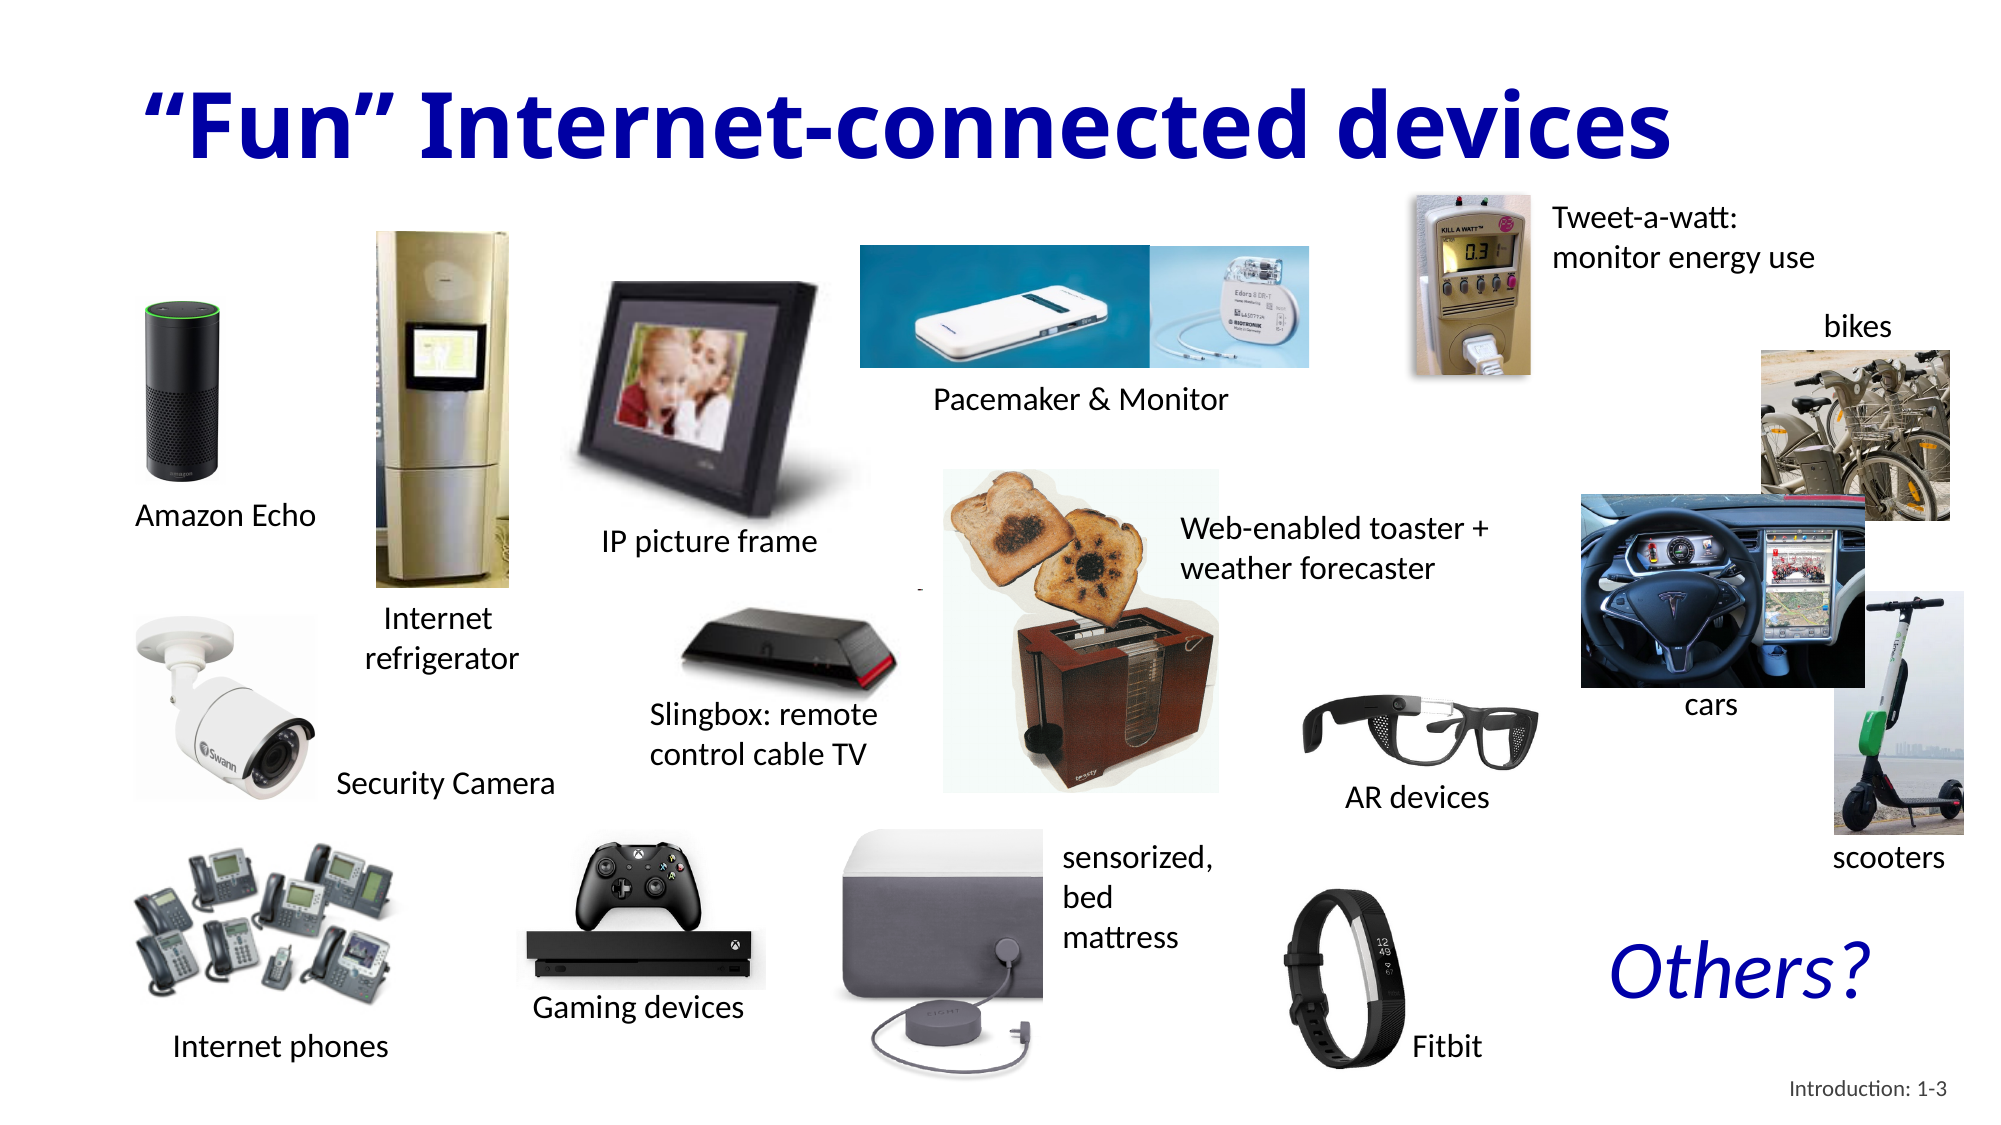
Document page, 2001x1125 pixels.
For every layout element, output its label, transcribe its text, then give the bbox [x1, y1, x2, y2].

text_box Others? [1833, 907, 1889, 1023]
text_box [516, 829, 766, 1034]
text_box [118, 187, 1833, 1083]
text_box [860, 245, 1546, 1087]
slide_number Introduction: 1-3 [1512, 1056, 1963, 1117]
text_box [1581, 297, 1964, 884]
title “Fun” Internet-connected devices [129, 55, 1855, 202]
